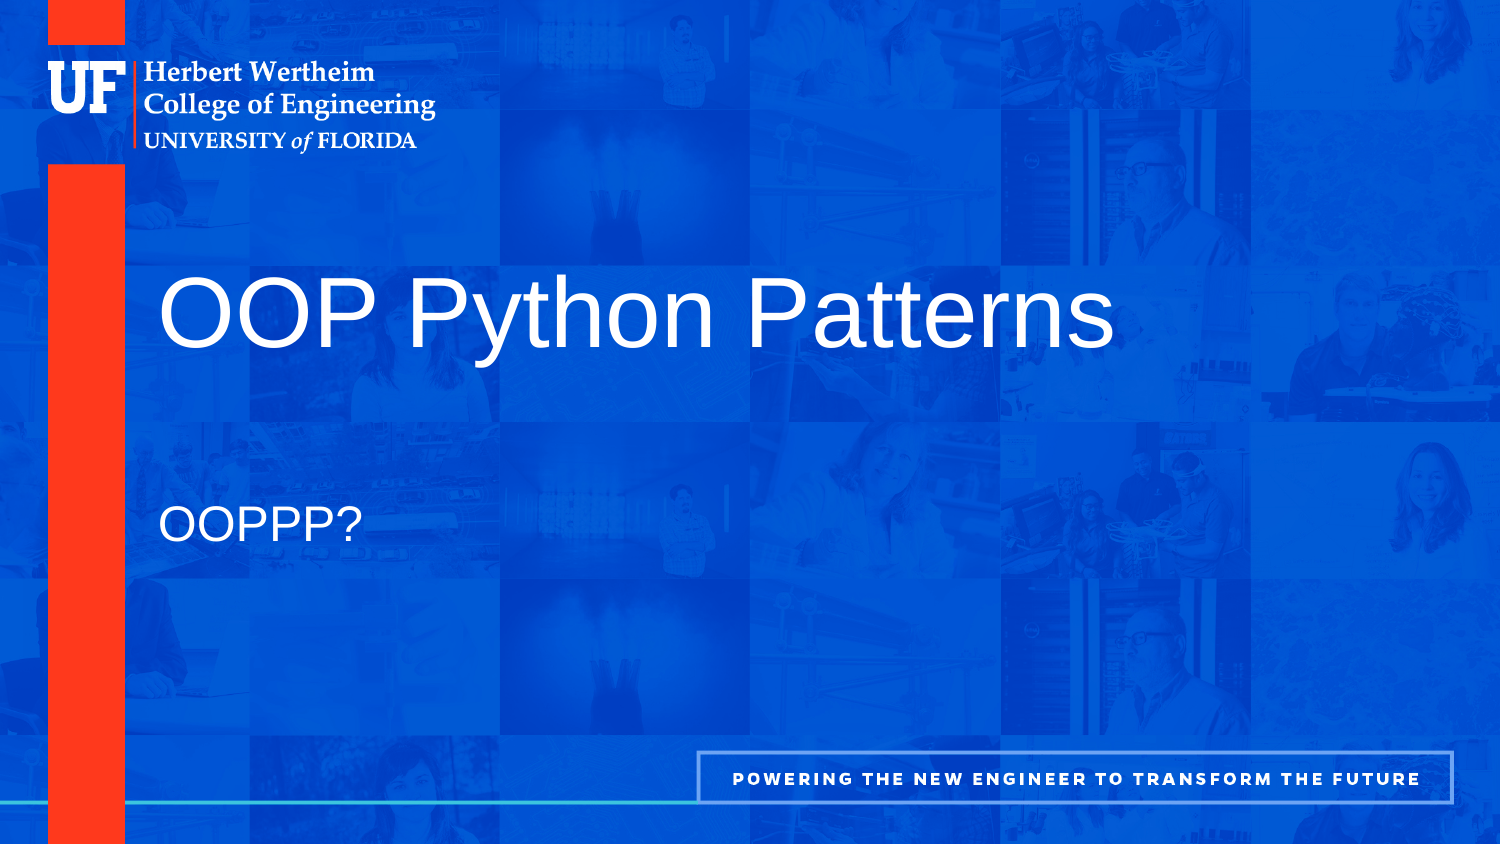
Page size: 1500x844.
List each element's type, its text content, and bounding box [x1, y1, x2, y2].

title OOP Python Patterns [142, 262, 1500, 396]
picture [0, 0, 1500, 844]
list OOPPP? [142, 484, 1298, 592]
